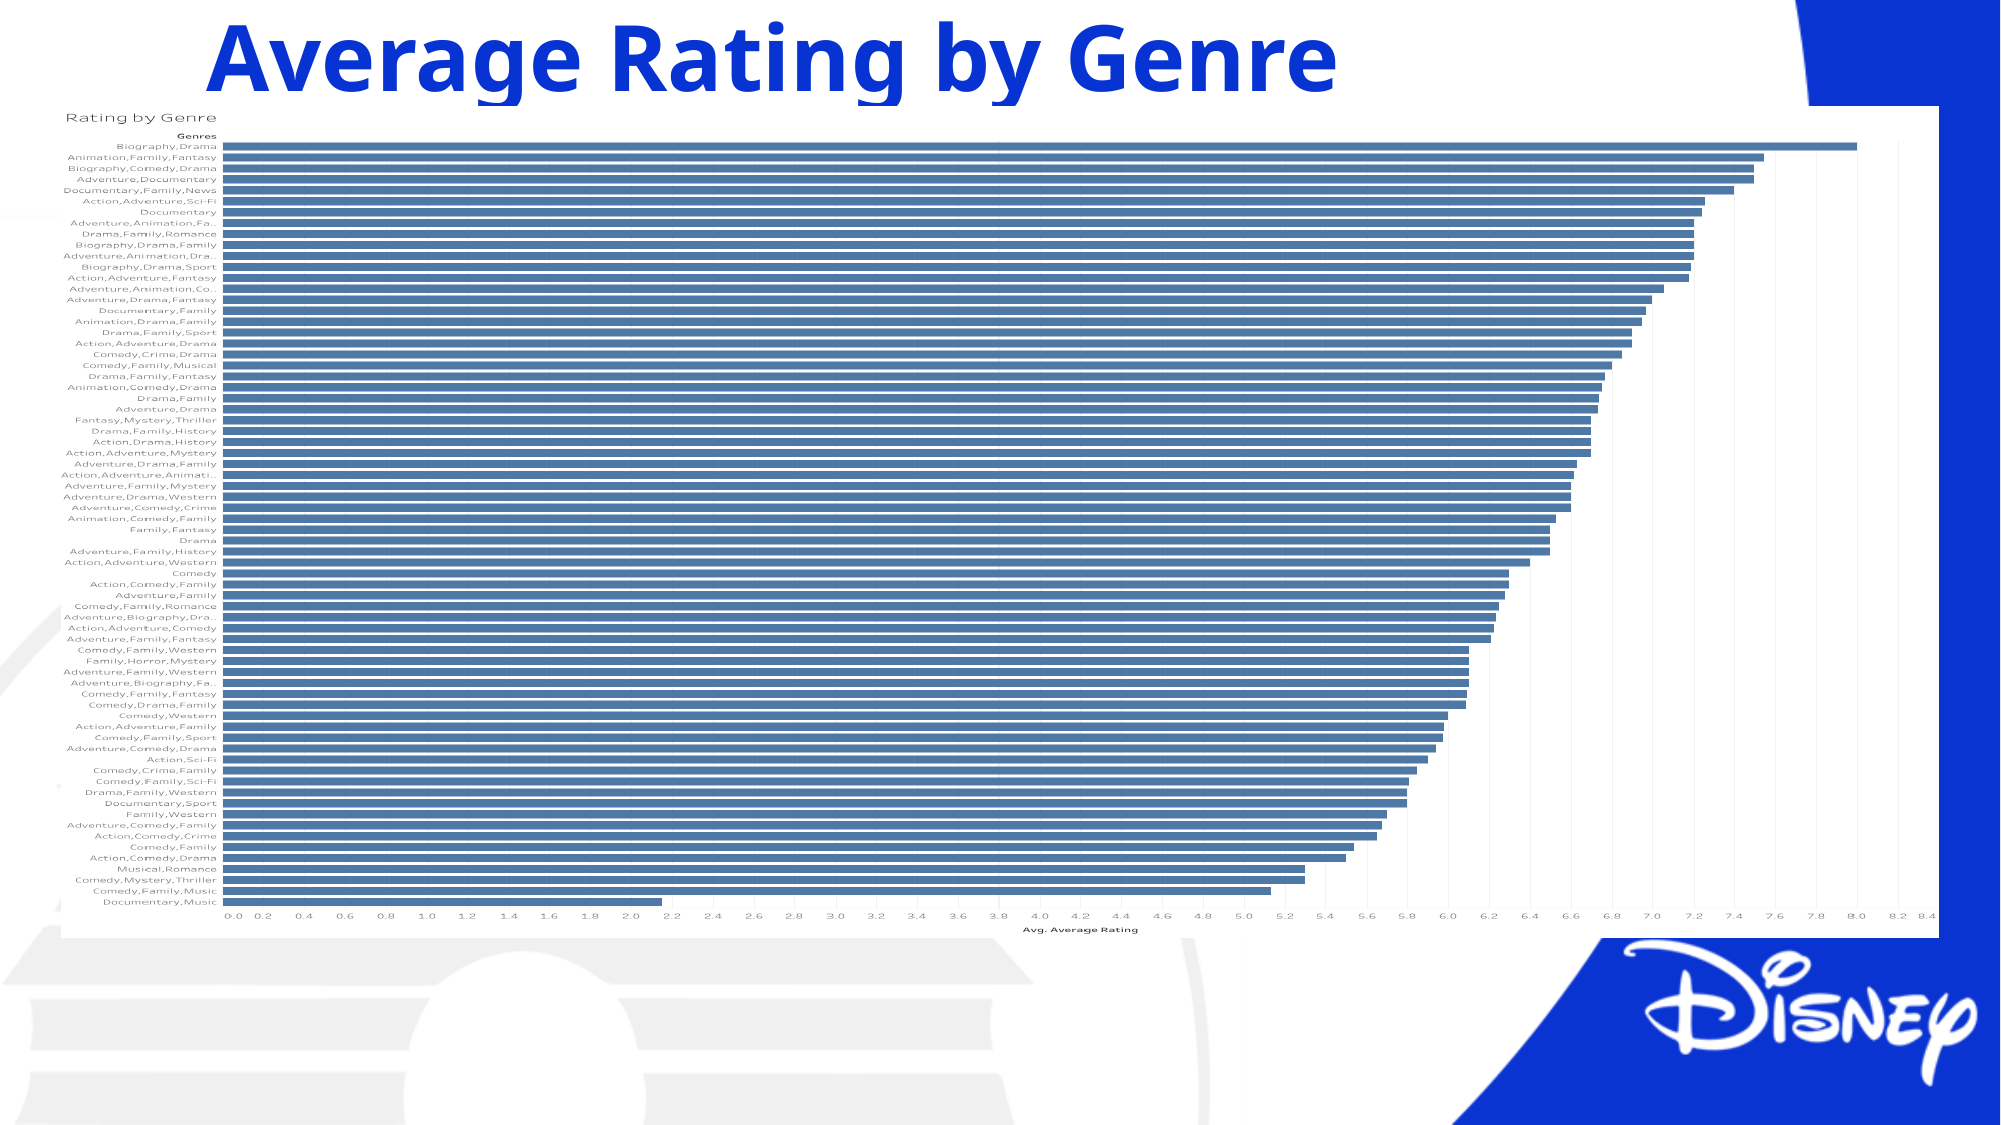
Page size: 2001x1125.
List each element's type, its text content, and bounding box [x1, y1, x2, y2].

picture [0, 0, 2001, 1125]
title Average Rating by Genre [66, 0, 1482, 106]
